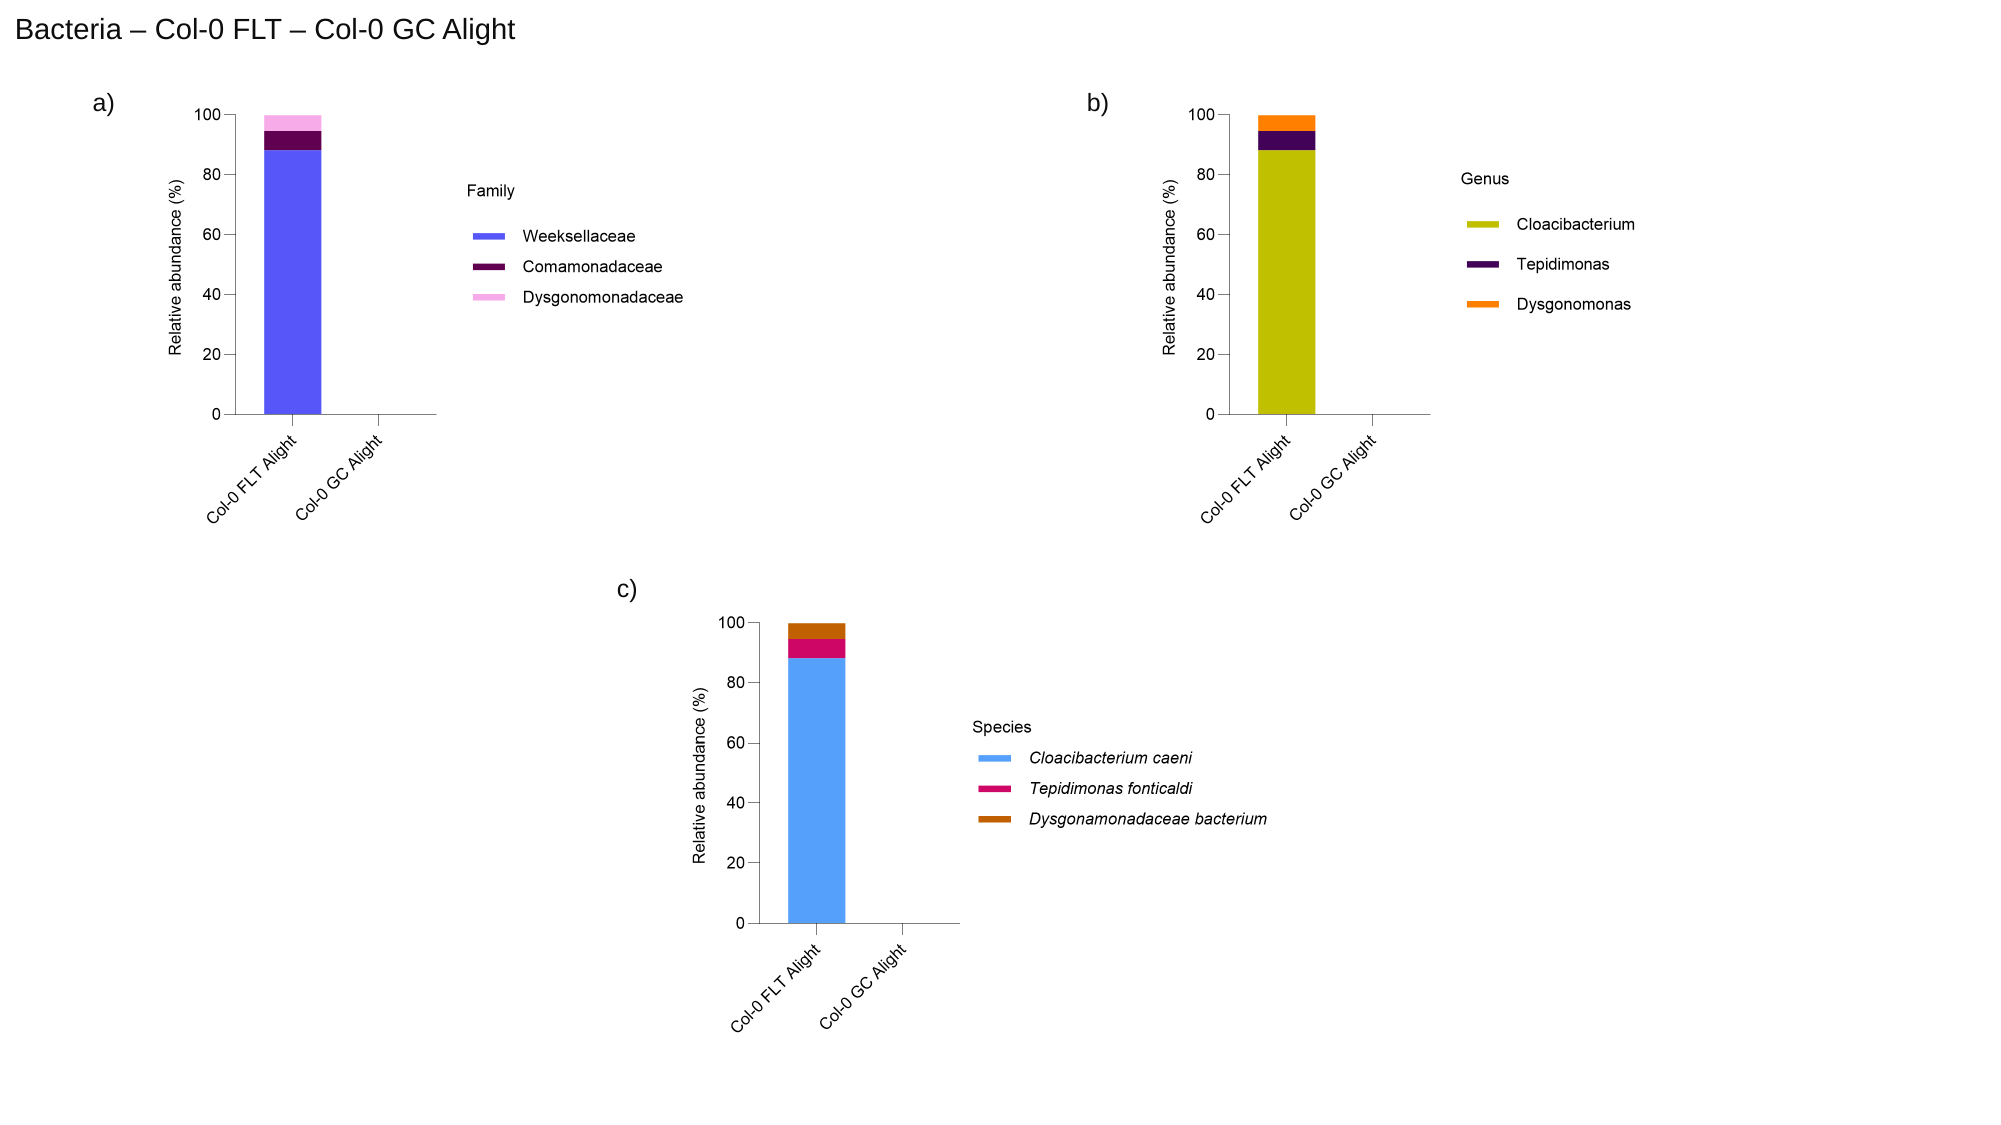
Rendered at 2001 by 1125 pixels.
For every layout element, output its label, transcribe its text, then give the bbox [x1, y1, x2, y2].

text_box Bacteria – Col-0 FLT – Col-0 GC Alight [0, 3, 700, 53]
text_box b) [1072, 79, 1137, 125]
picture [667, 587, 1317, 1053]
text_box c) [602, 565, 669, 610]
picture [1137, 78, 1657, 545]
text_box a) [77, 79, 143, 125]
picture [143, 78, 705, 545]
